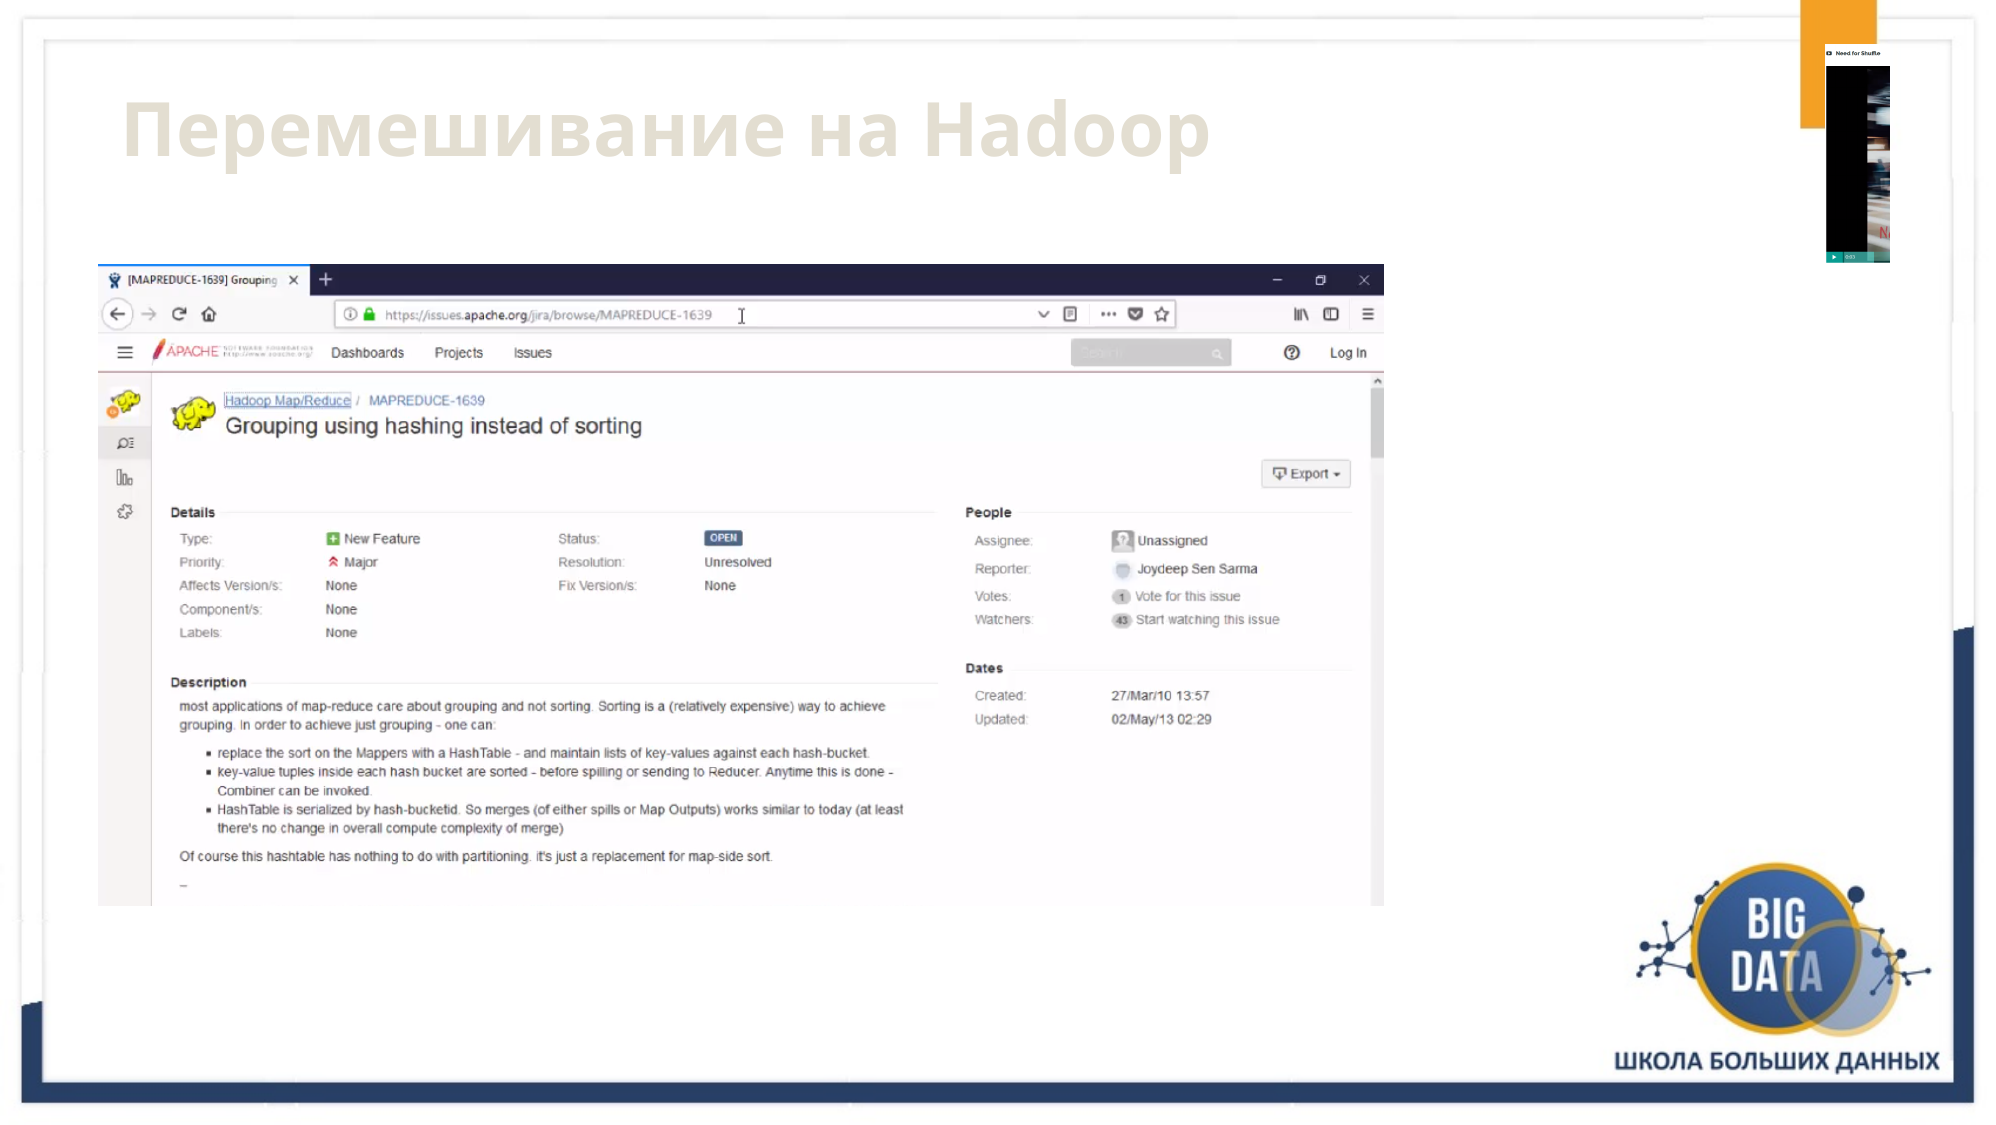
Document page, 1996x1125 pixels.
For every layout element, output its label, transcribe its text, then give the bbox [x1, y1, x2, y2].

picture [0, 0, 1996, 1125]
title Перемешивание на Hadoop [105, 74, 1645, 304]
